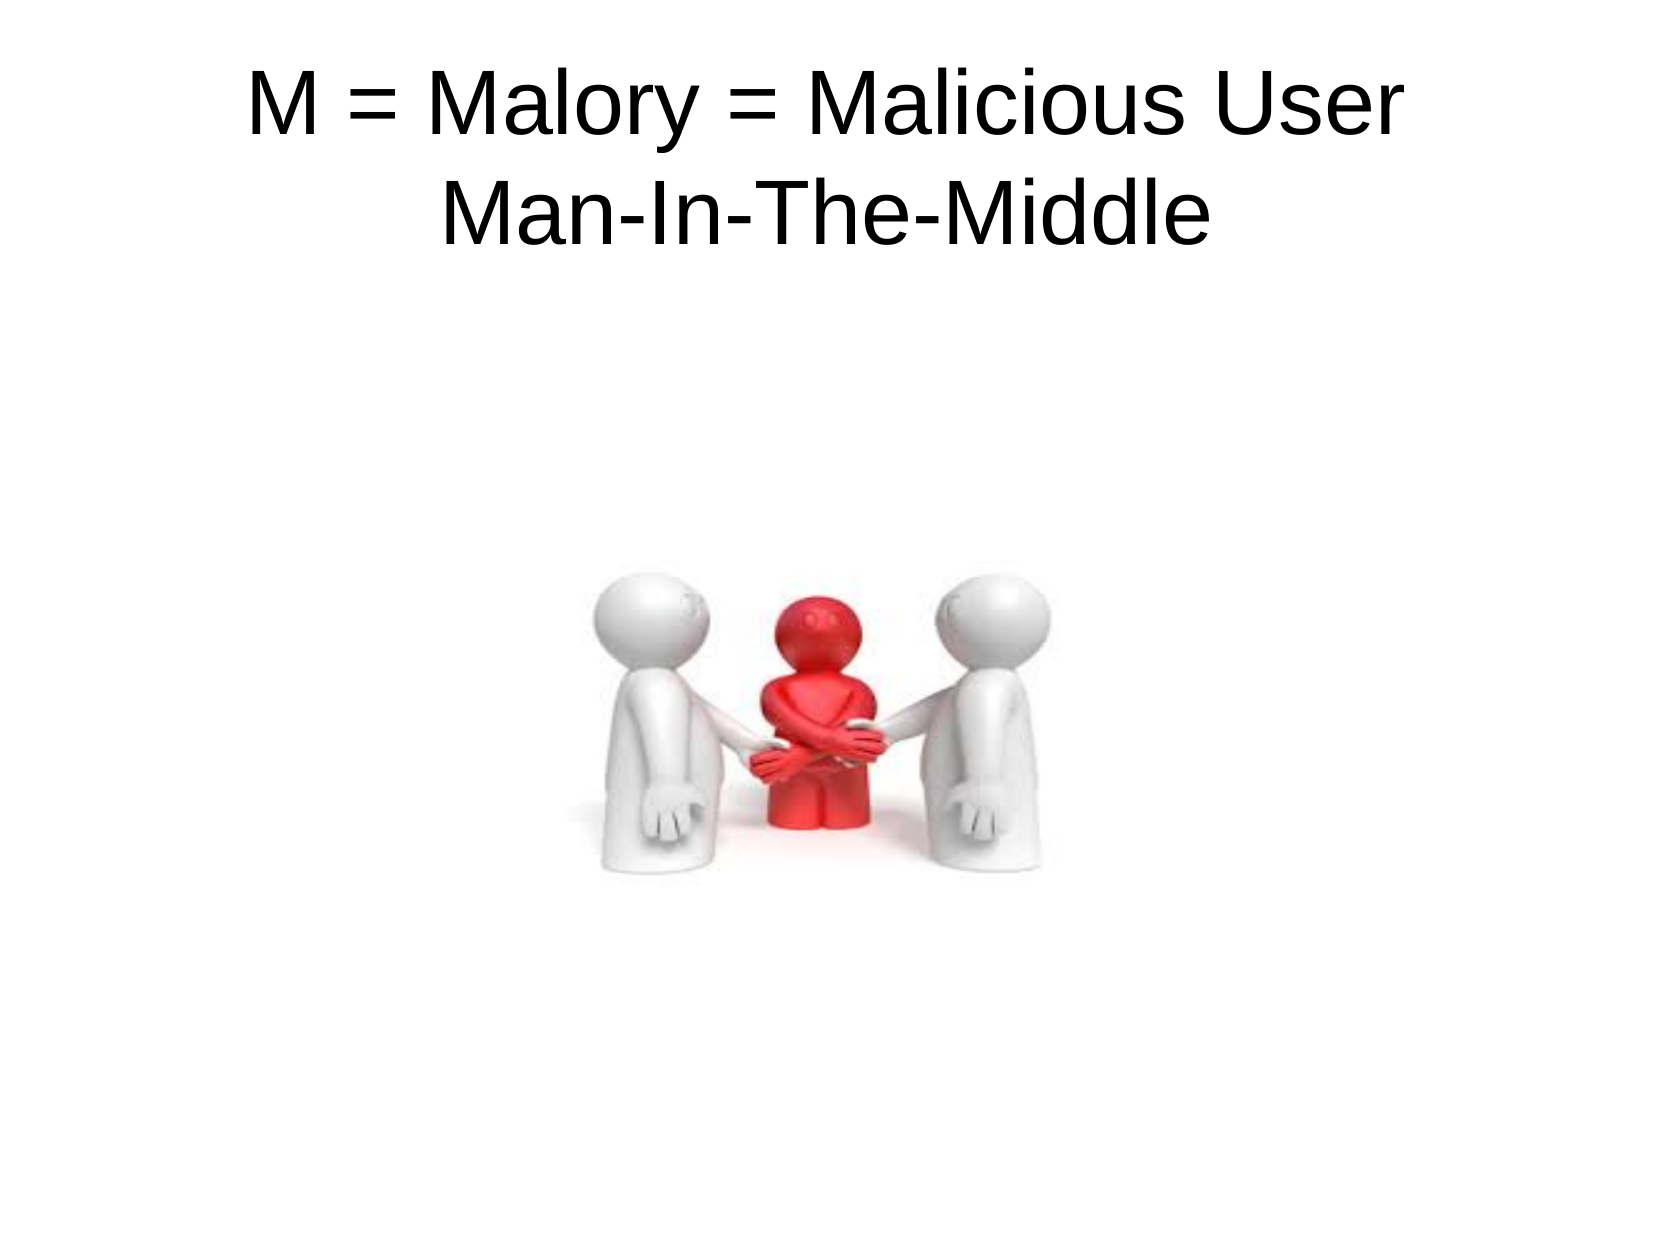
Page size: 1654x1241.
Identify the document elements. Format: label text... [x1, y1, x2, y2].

picture [461, 545, 1185, 900]
title M = Malory = Malicious User Man-In-The-Middle [82, 49, 1571, 257]
